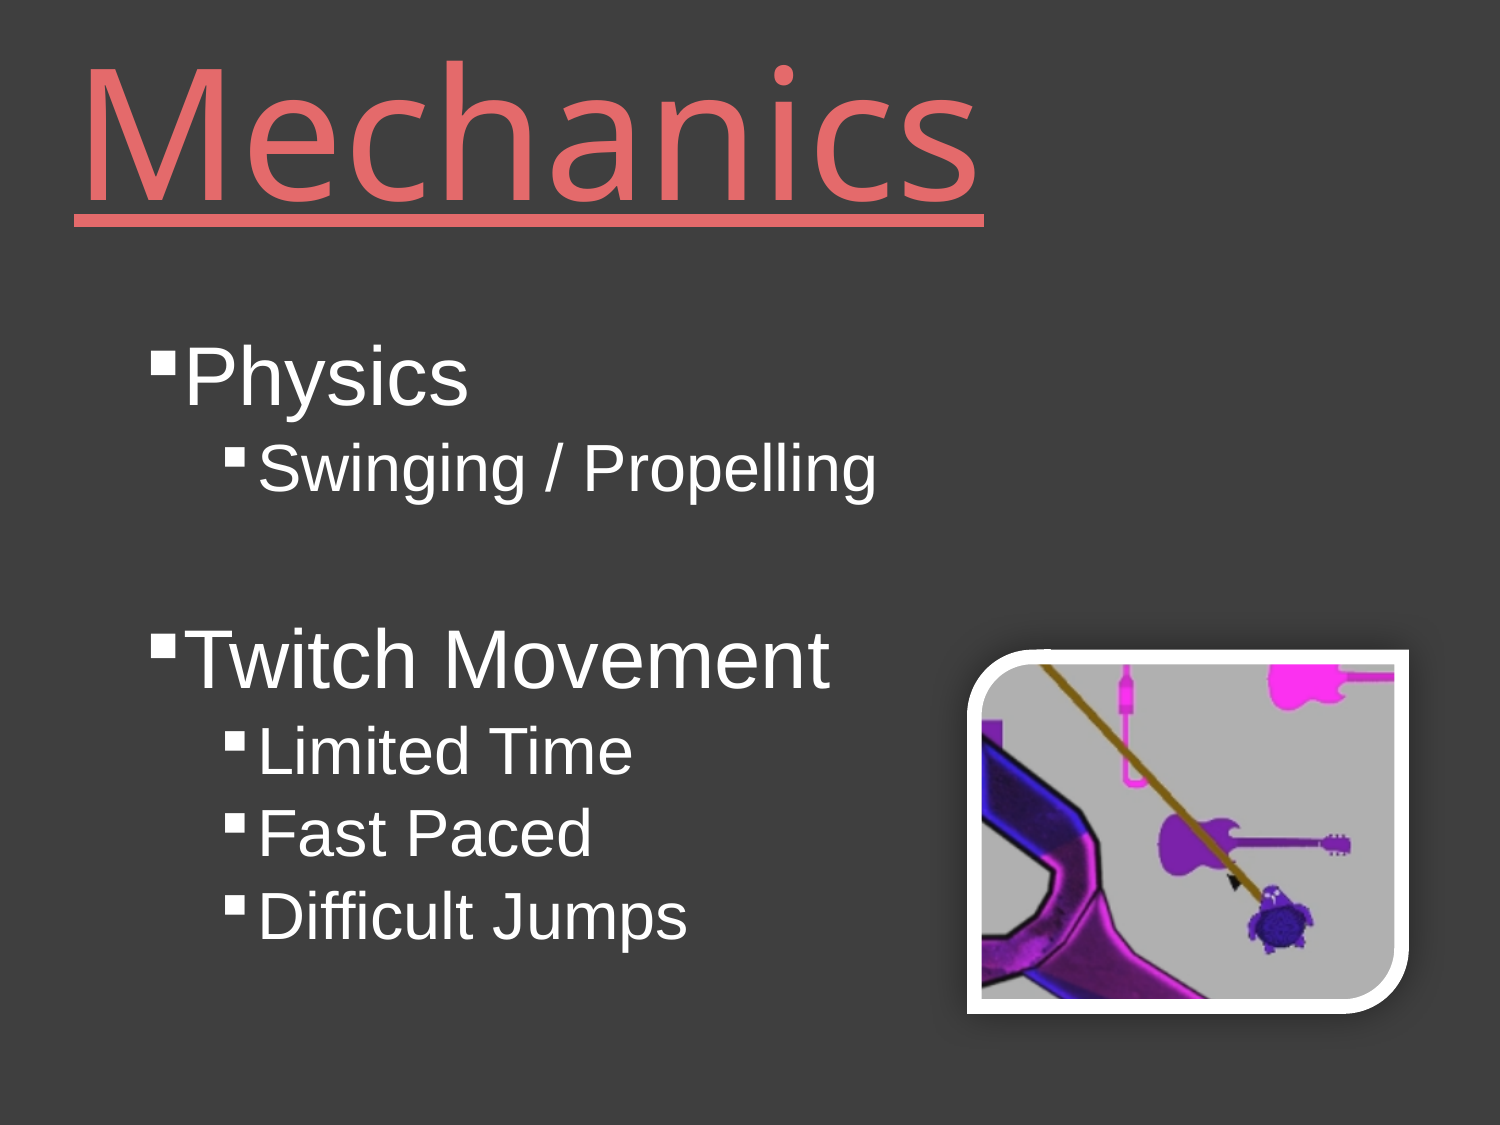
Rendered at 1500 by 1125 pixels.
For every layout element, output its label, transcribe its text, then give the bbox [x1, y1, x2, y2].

text_box Physics Swinging / Propelling Twitch Movement Limited Time Fast Paced Difficult Jumps [54, 326, 1402, 1045]
text_box Mechanics [59, 0, 1500, 291]
picture [974, 656, 1402, 1007]
